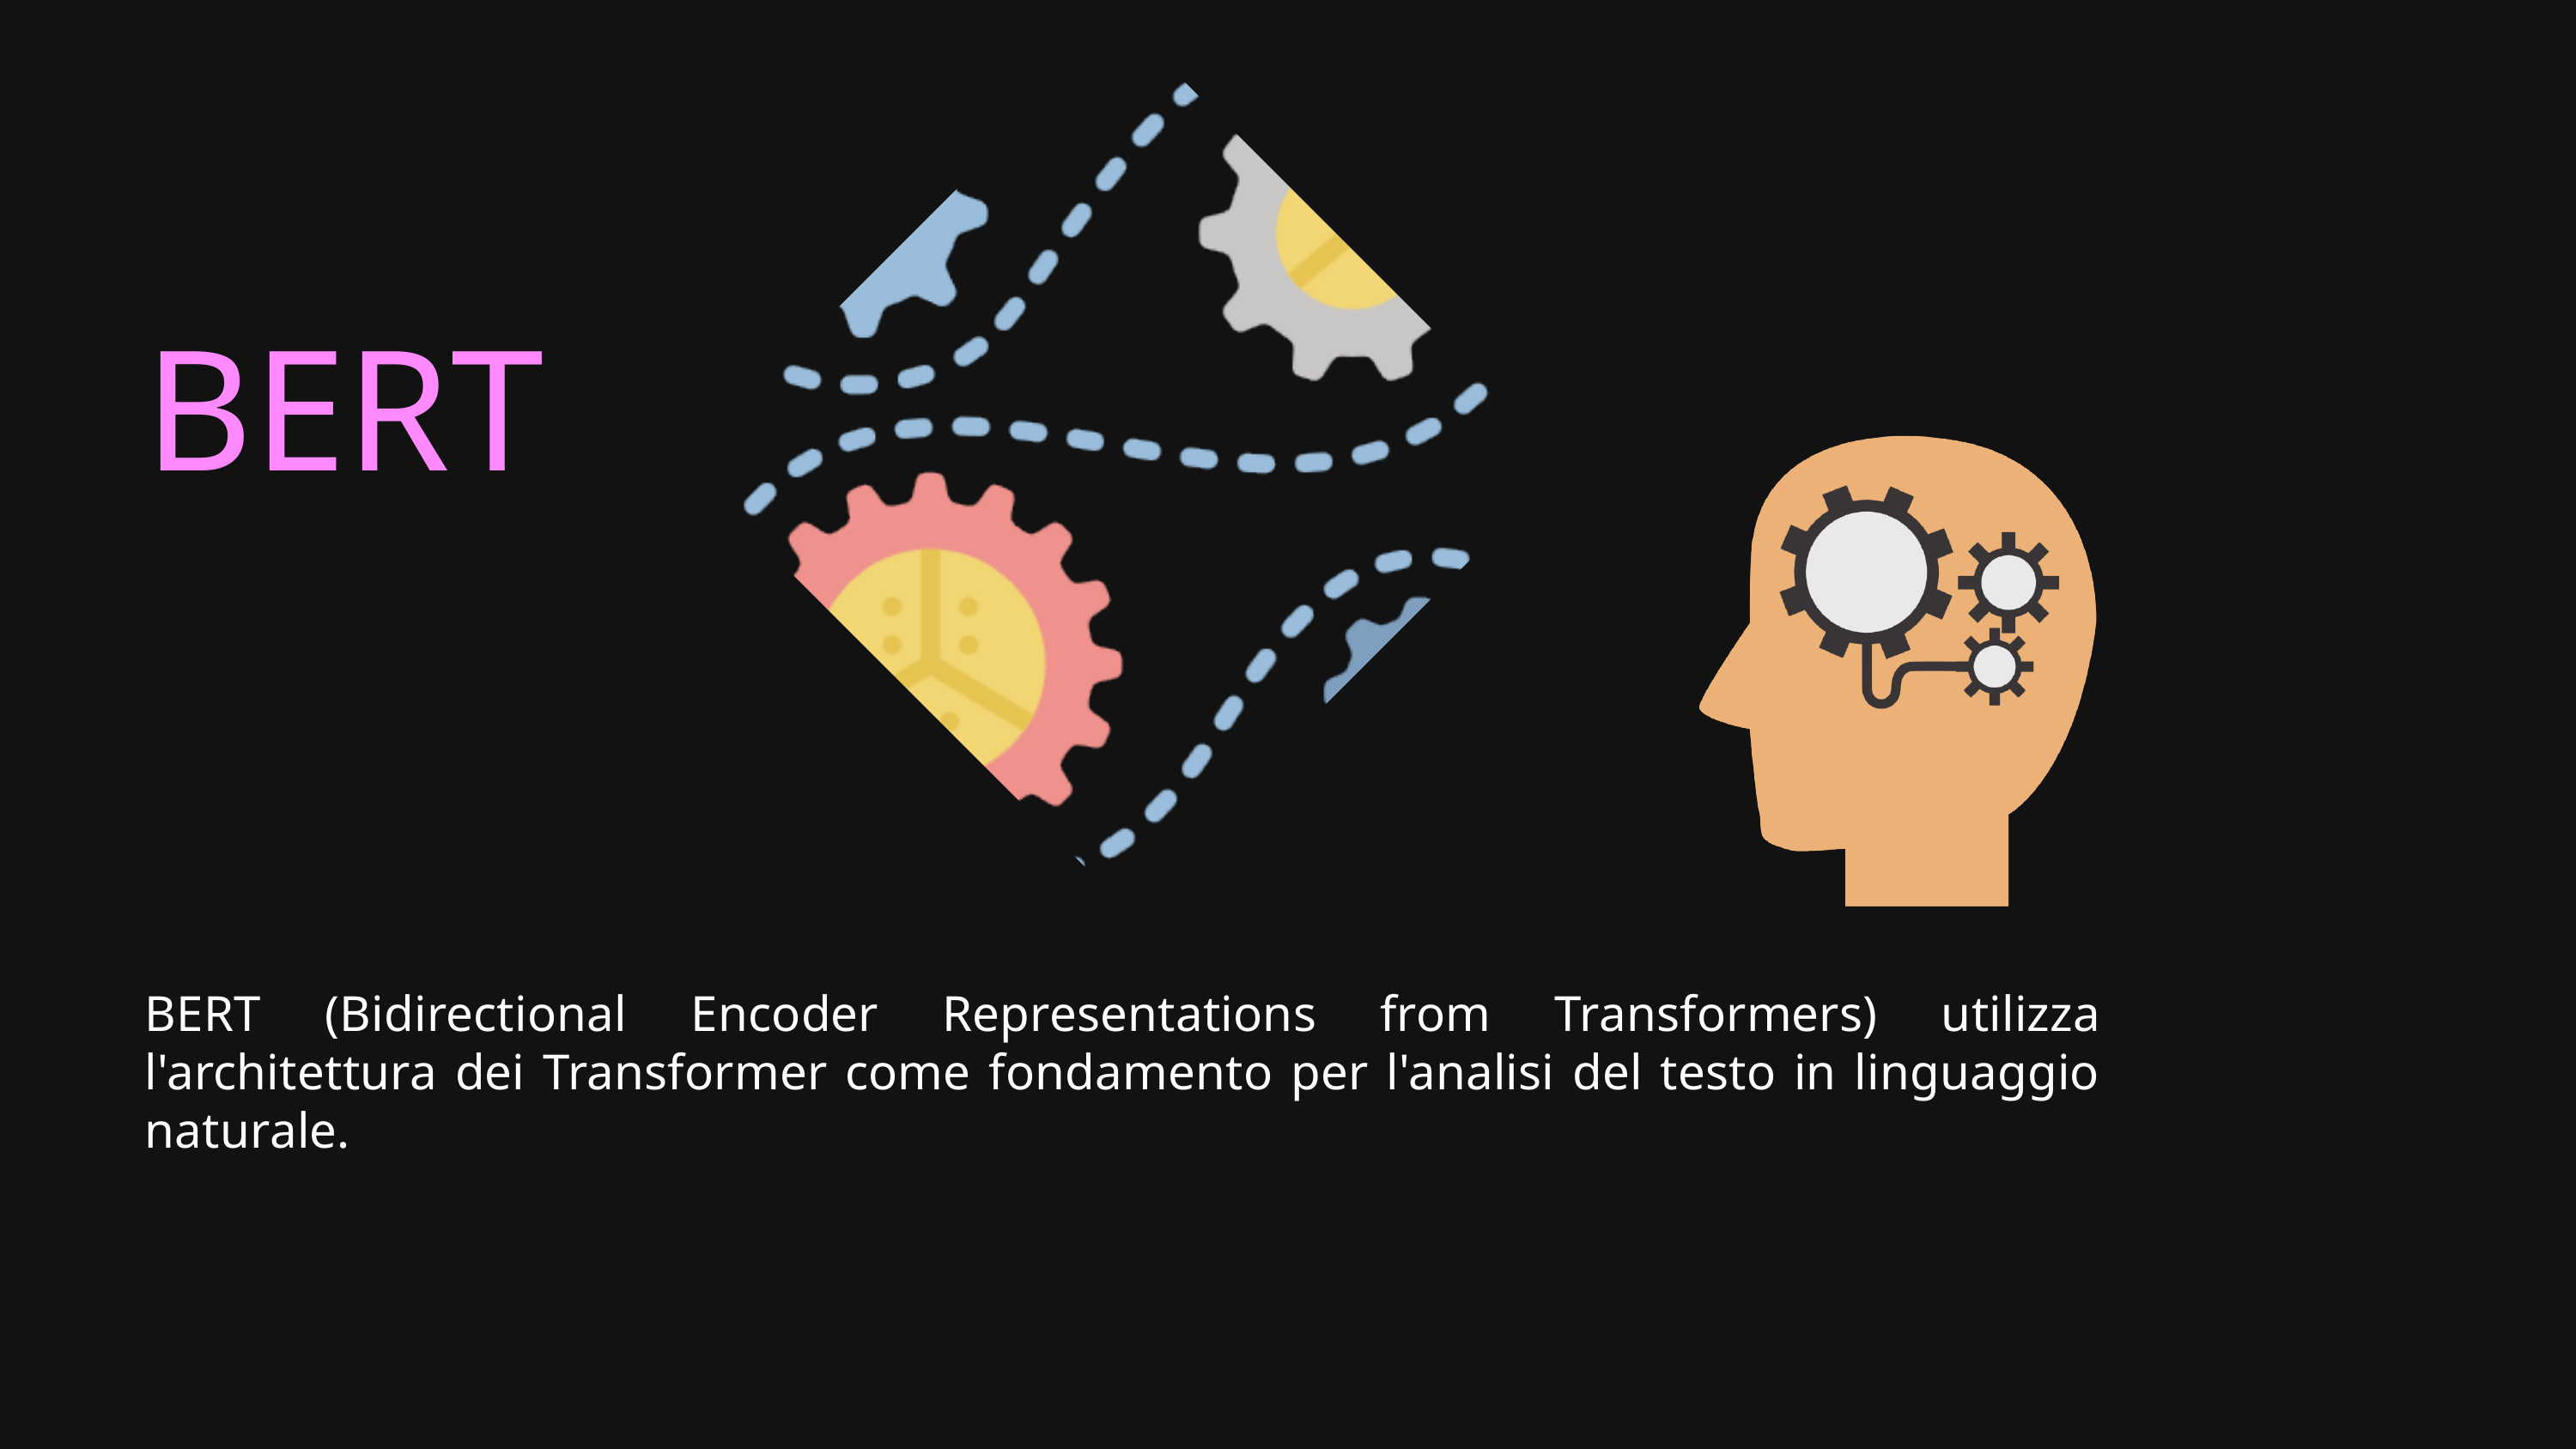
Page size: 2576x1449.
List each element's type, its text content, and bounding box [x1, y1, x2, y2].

text_box [1694, 418, 2104, 906]
text_box BERT [144, 355, 1434, 505]
text_box BERT (Bidirectional Encoder Representations from Transformers) utilizza l'architettura dei Transformer come fondamento per l'analisi del testo in linguaggio naturale. [144, 983, 2104, 1274]
text_box [722, 21, 1567, 906]
